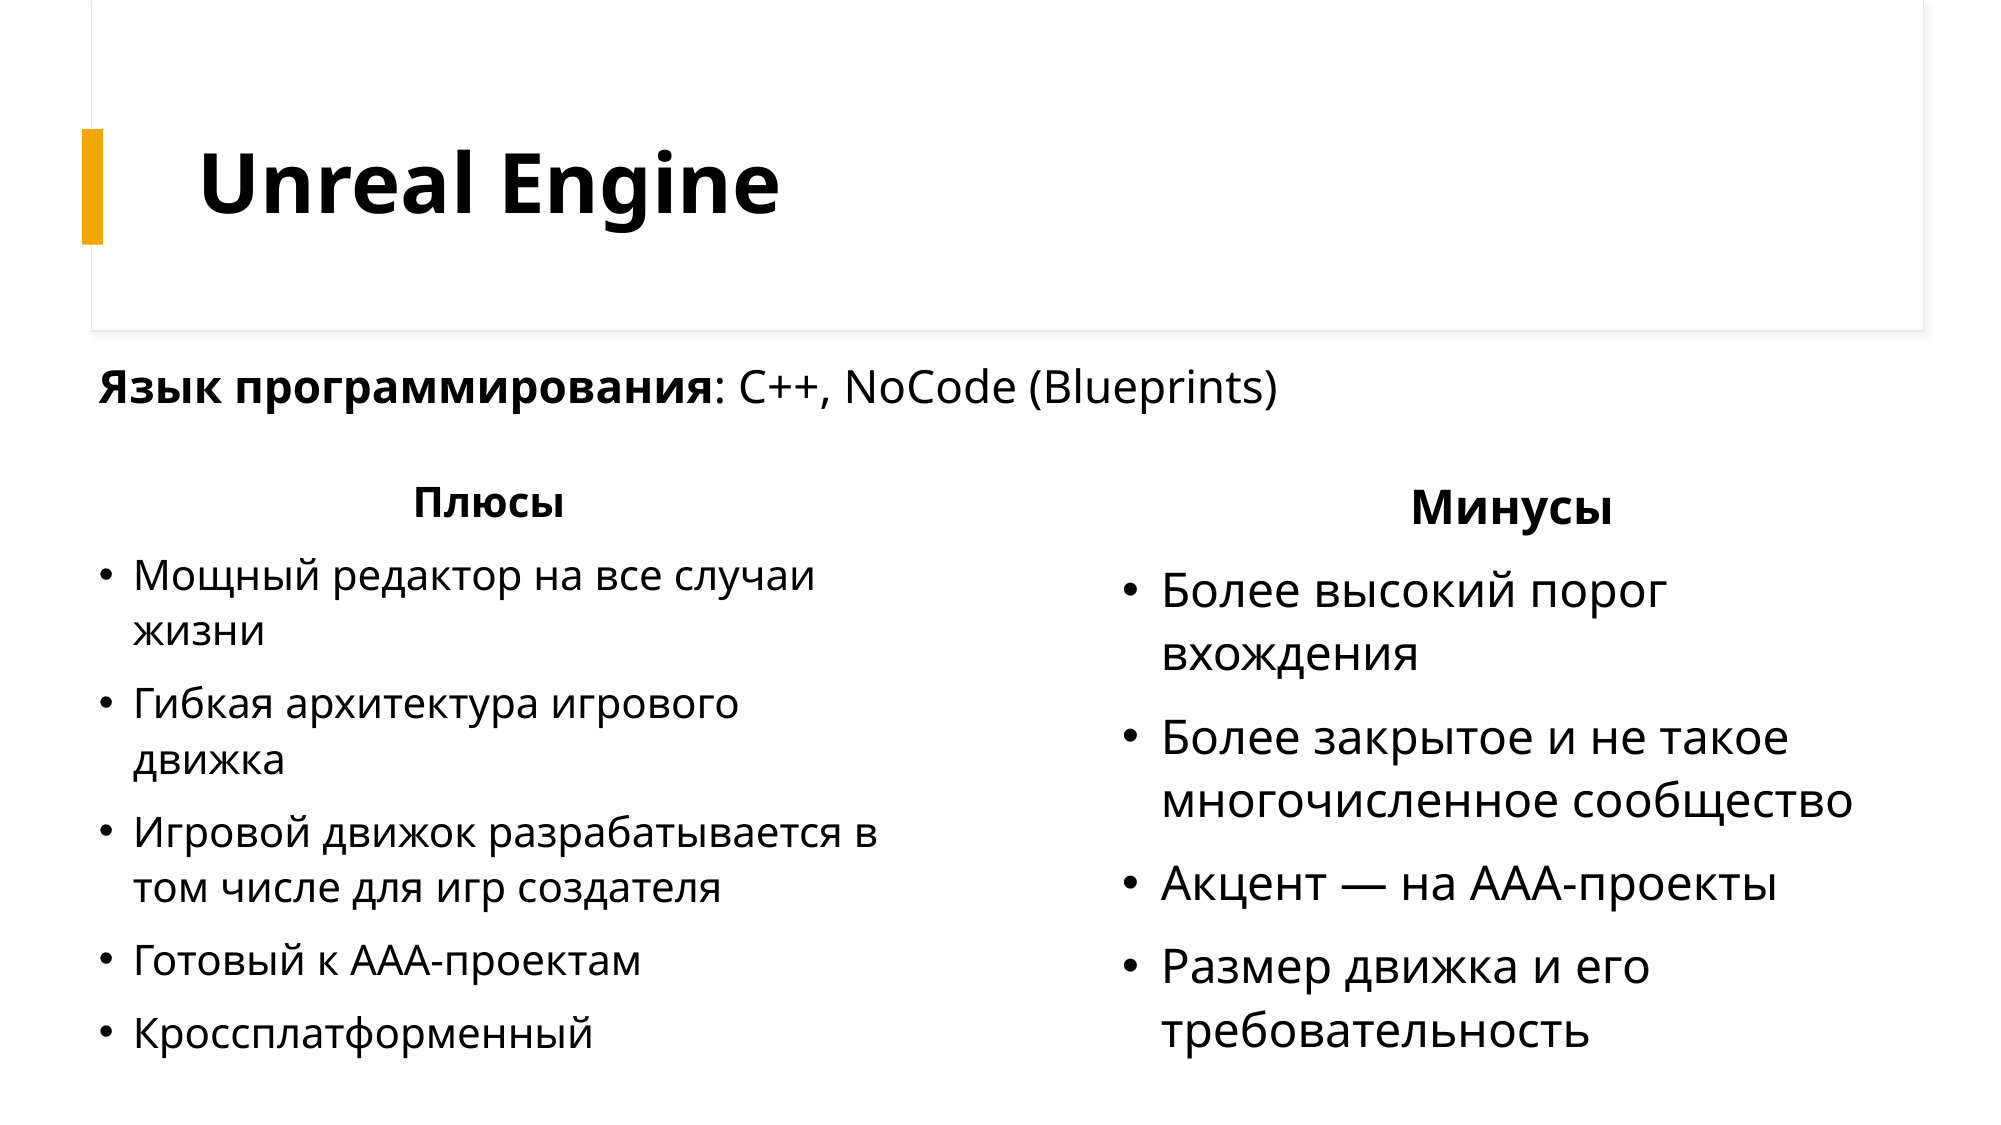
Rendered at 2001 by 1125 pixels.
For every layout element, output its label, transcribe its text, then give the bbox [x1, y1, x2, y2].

text_box Язык программирования: C++, NoCode (Blueprints) [83, 350, 1449, 421]
list Минусы Более высокий порог вхождения Более закрытое и не такое многочисленное сообщество Акцент — на AAA-проекты Размер движка и его требовательность [1107, 463, 1917, 1070]
title Unreal Engine [183, 90, 1851, 284]
list Плюсы Мощный редактор на все случаи жизни Гибкая архитектура игрового движка Игровой движок разрабатывается в том числе для игр создателя Готовый к AAA-проектам Кроссплатформенный [83, 463, 894, 1070]
